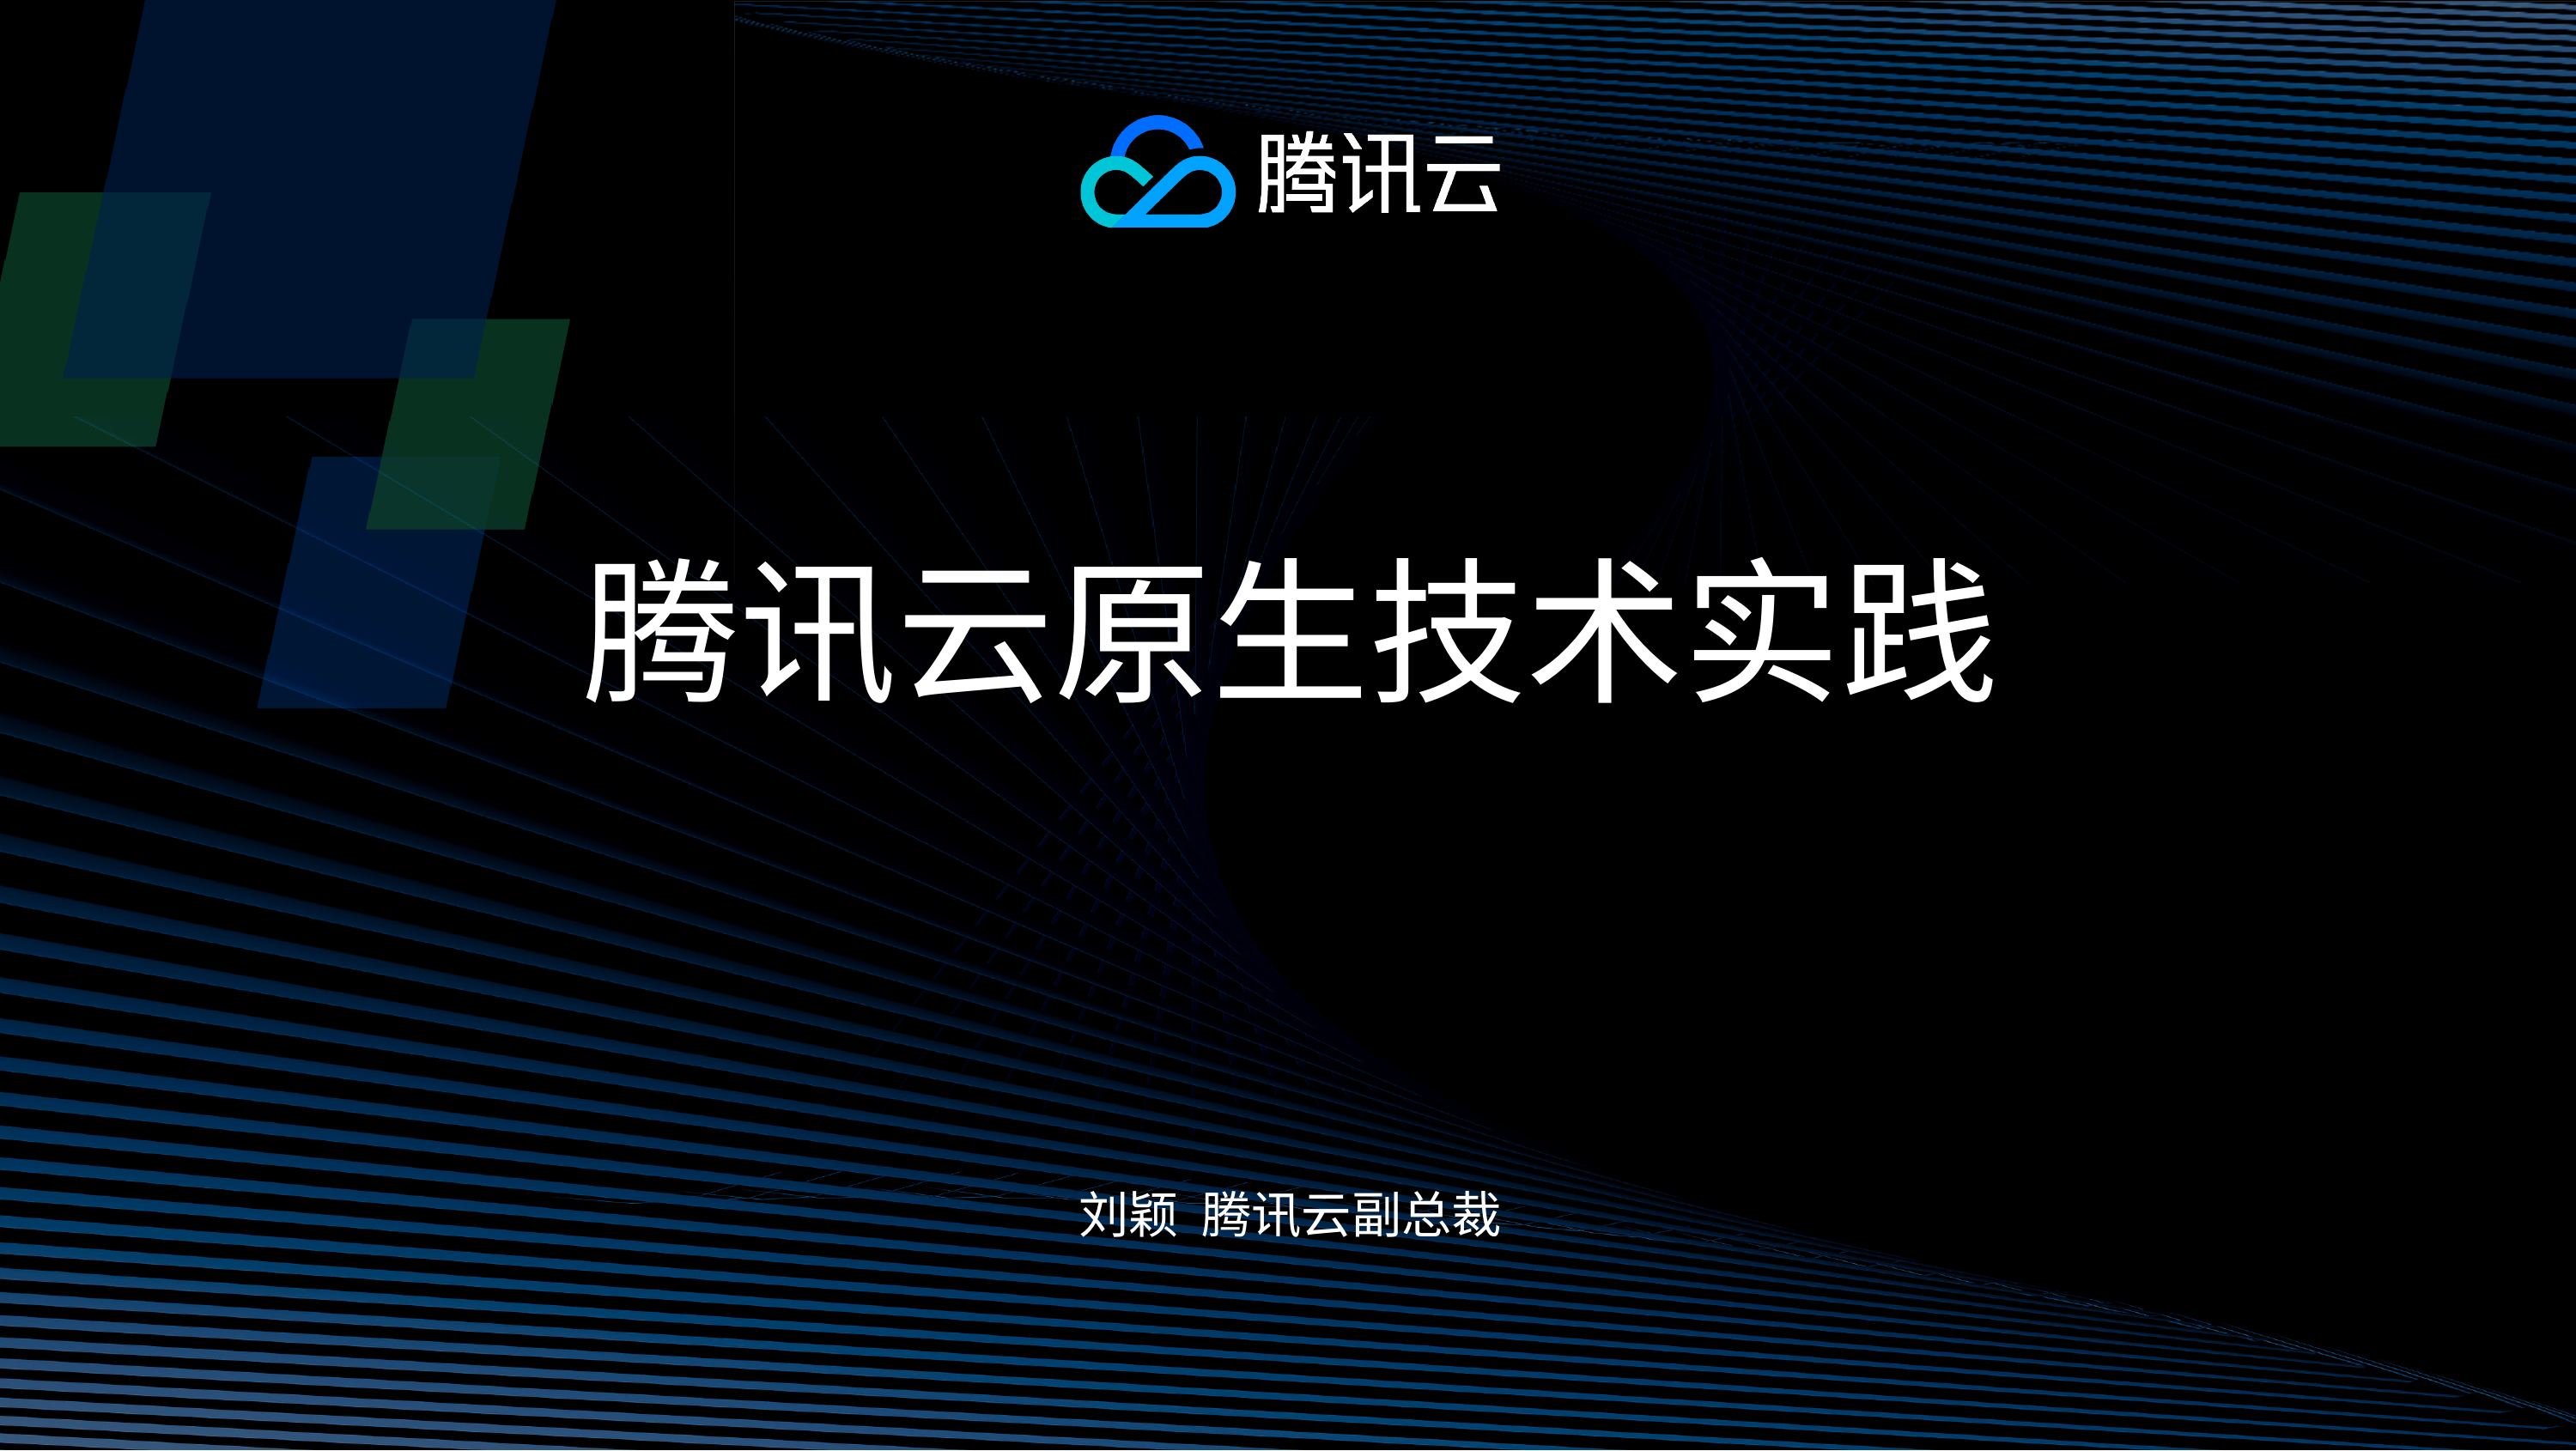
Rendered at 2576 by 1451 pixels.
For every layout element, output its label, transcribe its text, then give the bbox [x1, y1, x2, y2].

picture [0, 0, 2576, 1450]
text_box 腾讯云原生技术实践 [394, 532, 2186, 722]
text_box 刘颖 腾讯云副总裁 [492, 1168, 2089, 1243]
